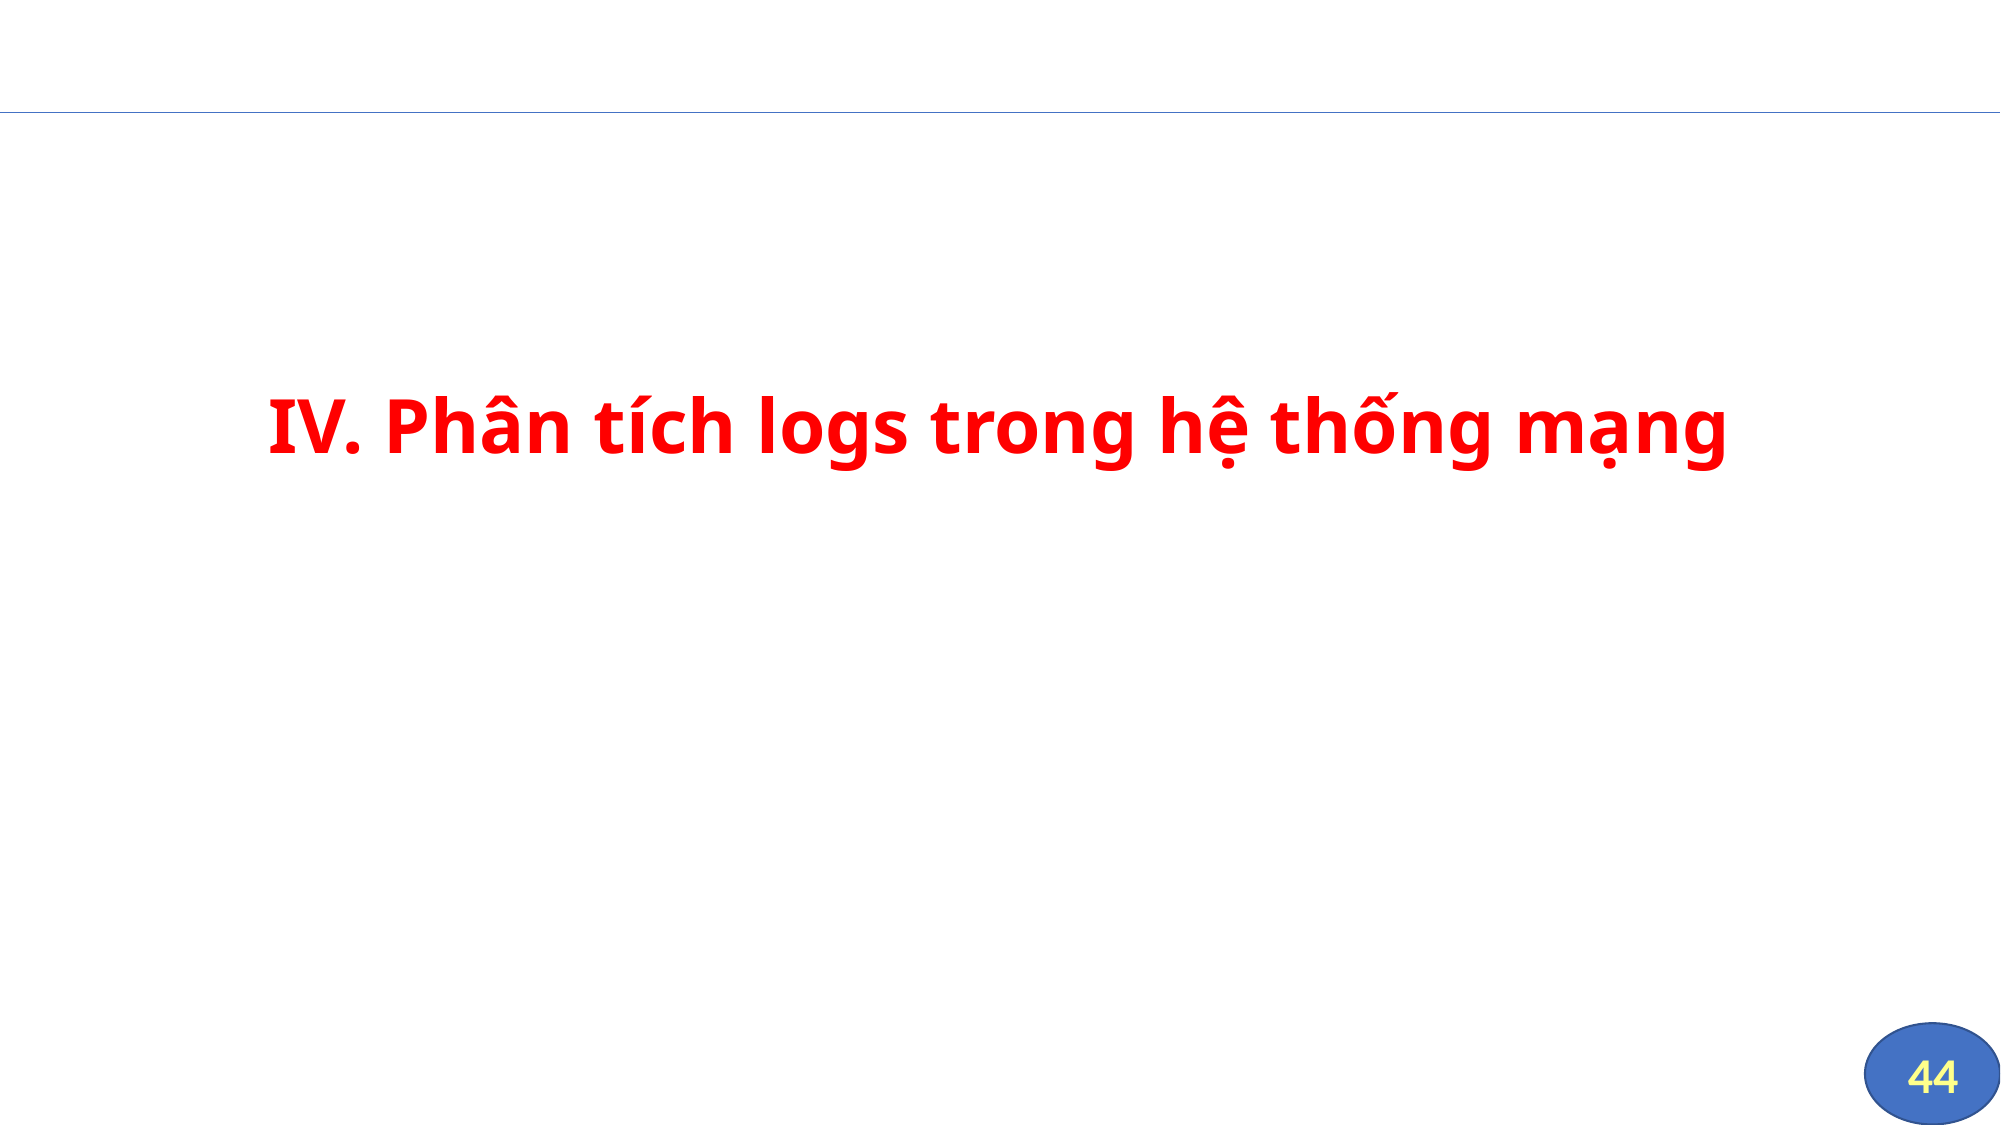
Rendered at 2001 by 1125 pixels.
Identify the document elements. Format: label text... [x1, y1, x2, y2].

slide_number 44 [1866, 1023, 2000, 1125]
title IV. Phân tích logs trong hệ thống mạng [0, 370, 2000, 488]
